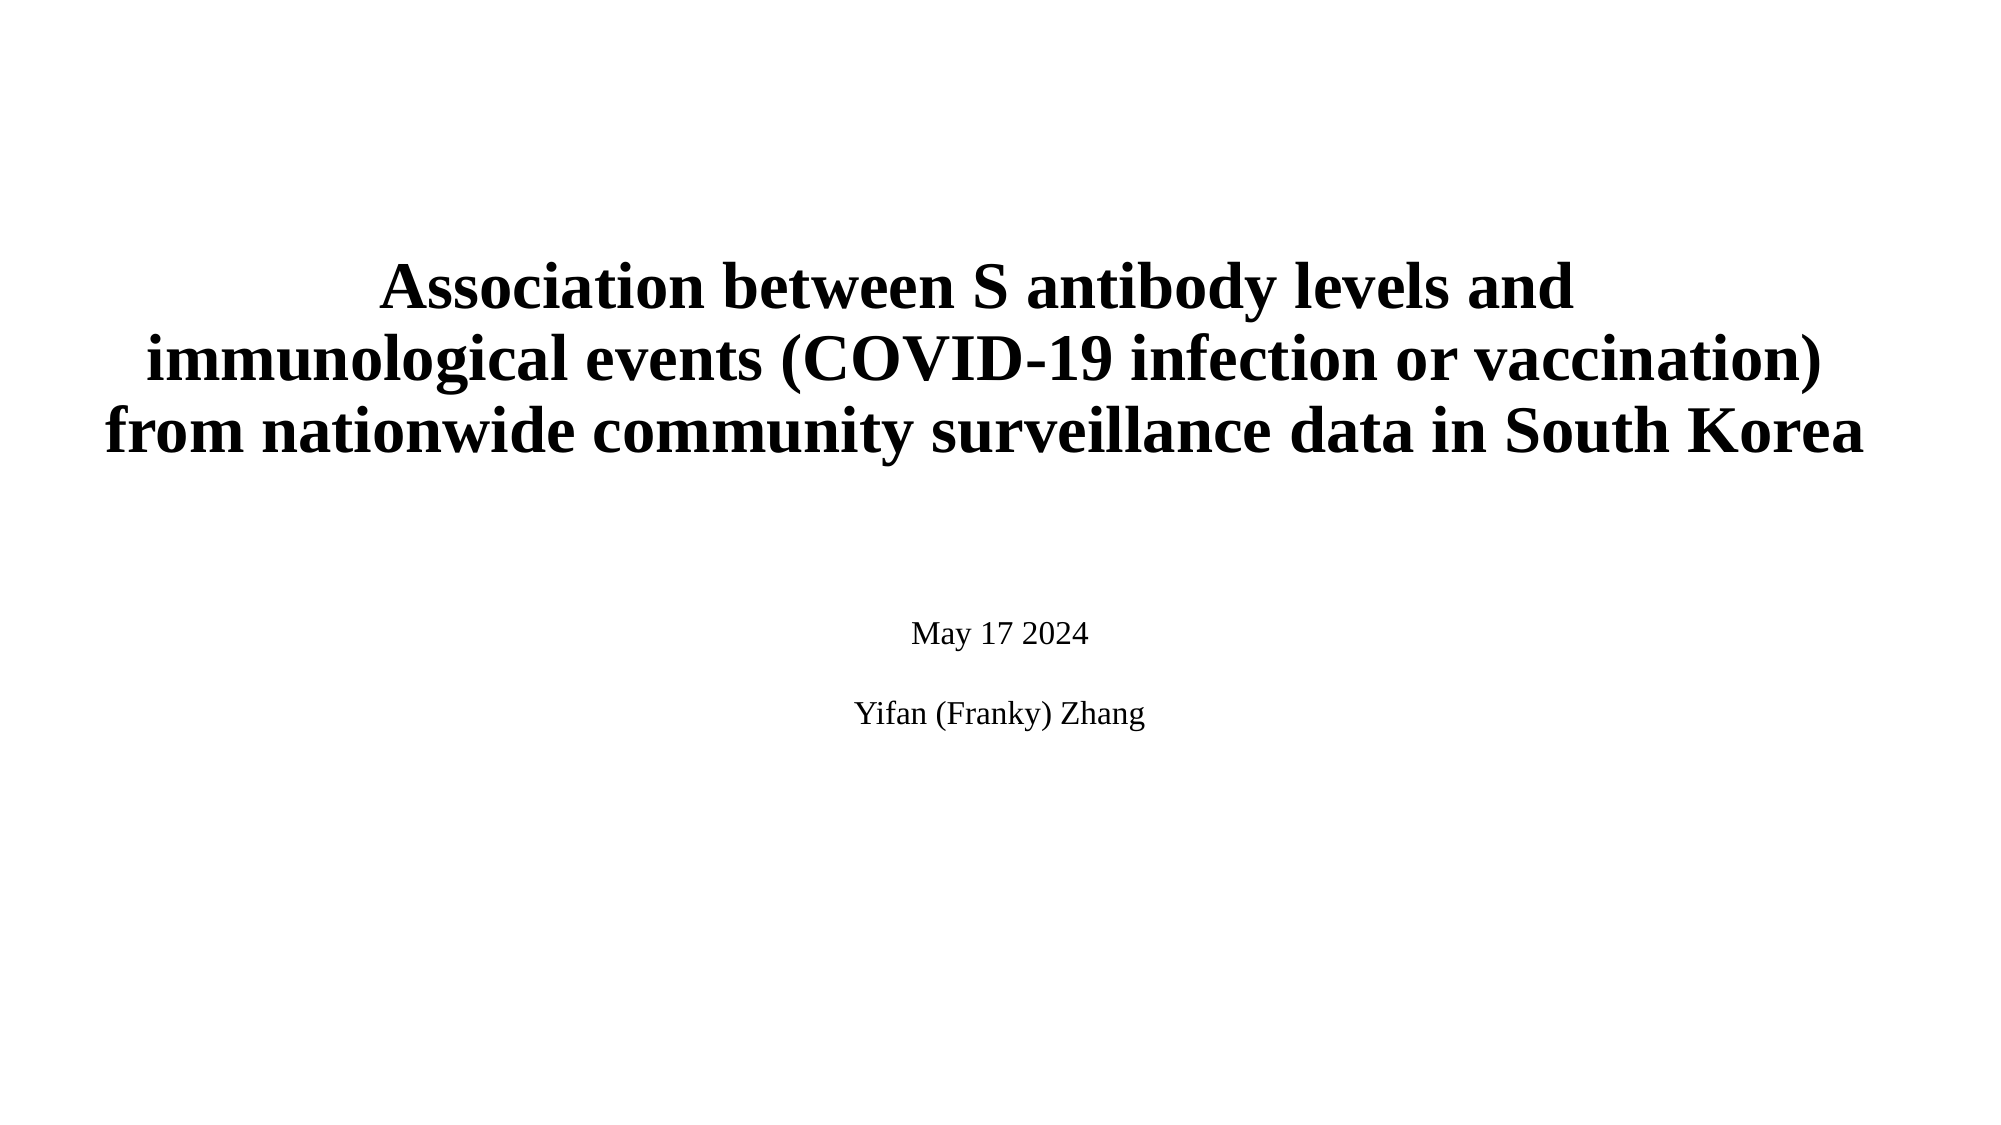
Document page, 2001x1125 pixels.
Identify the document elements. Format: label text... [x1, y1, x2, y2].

title Association between S antibody levels and immunological events (COVID-19 infection or vaccination) from nationwide community surveillance data in South Korea [85, 250, 1887, 468]
text_box May 17 2024 Yifan (Franky) Zhang [838, 604, 1161, 739]
